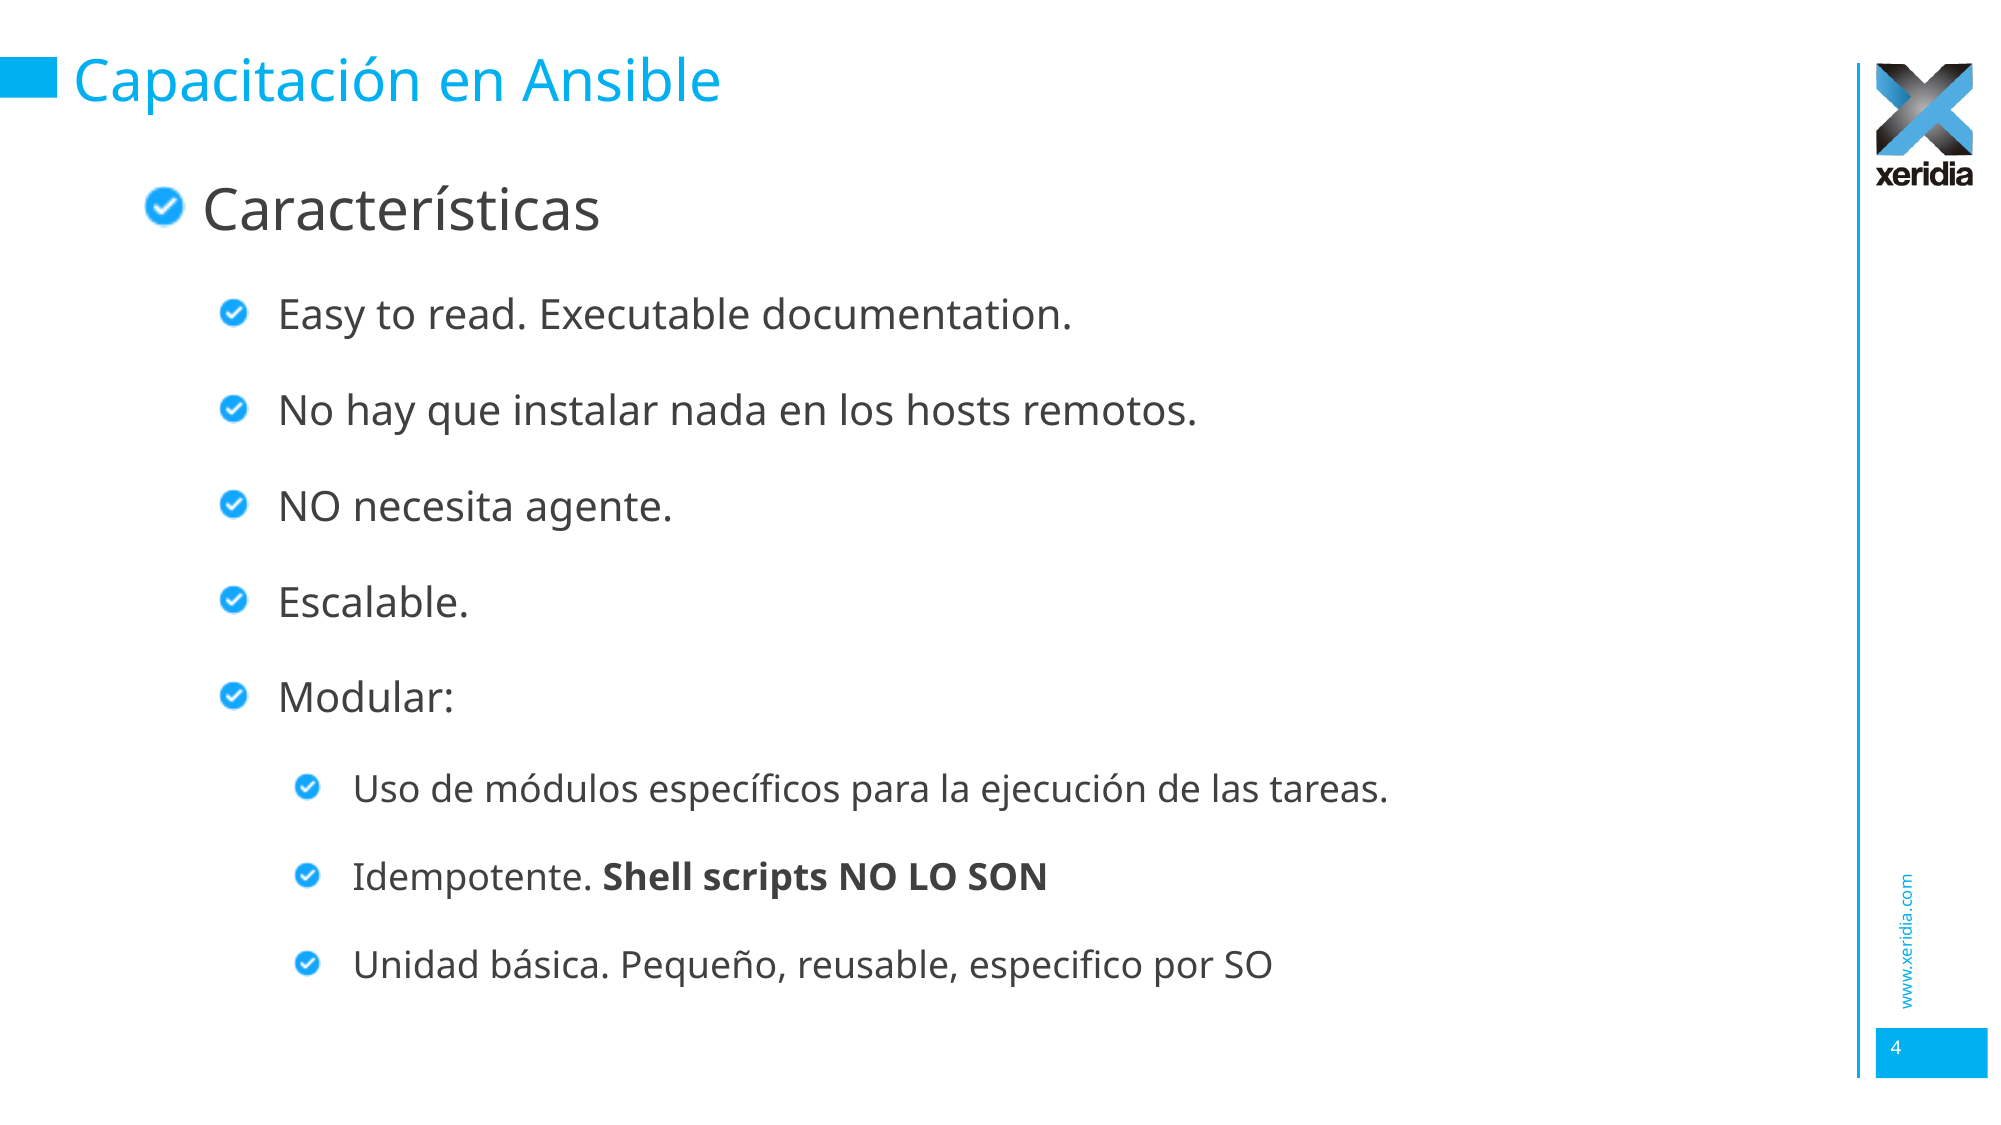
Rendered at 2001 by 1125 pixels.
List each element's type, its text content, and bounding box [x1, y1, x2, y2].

title Capacitación en Ansible [59, 58, 1839, 202]
picture [1875, 63, 1973, 186]
picture [294, 773, 321, 801]
picture [219, 489, 249, 520]
picture [294, 950, 321, 977]
picture [294, 862, 321, 889]
picture [219, 394, 249, 424]
picture [219, 585, 249, 615]
picture [219, 298, 249, 328]
picture [219, 681, 249, 711]
picture [144, 186, 186, 228]
text_box Características Easy to read. Executable documentation. No hay que instalar nada en los hosts remotos. NO necesita agente. Escalable. Modular: Uso de módulos específicos para la ejecución de las tareas. Idempotente. Shell scripts NO LO SON Unidad básica. Pequeño, reusable, especifico por SO [129, 129, 1819, 935]
